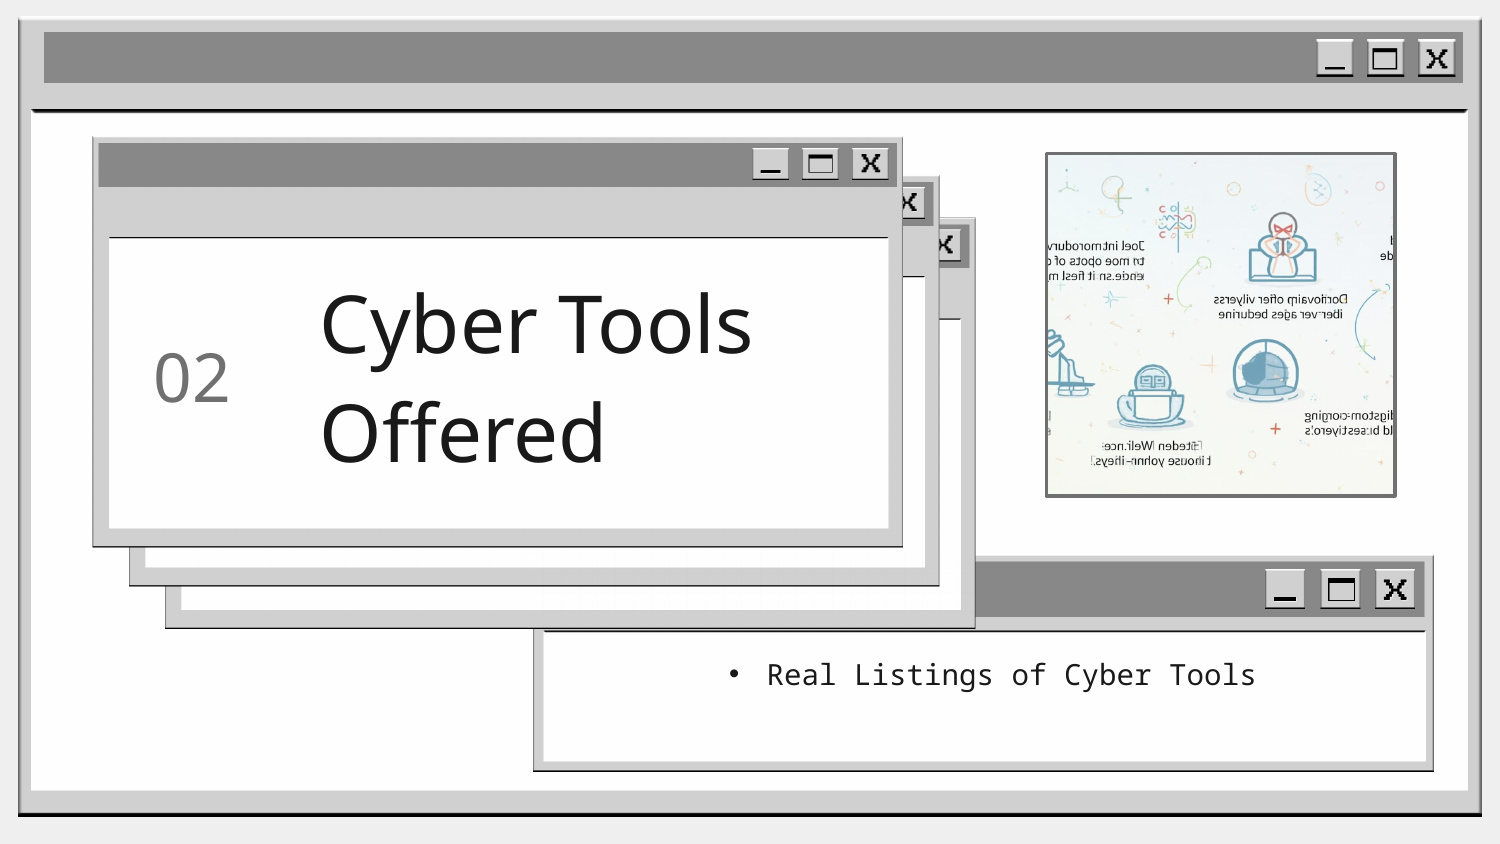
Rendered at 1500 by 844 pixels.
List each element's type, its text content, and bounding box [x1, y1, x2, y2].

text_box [1047, 155, 1394, 200]
title Cyber Tools Offered [304, 251, 872, 502]
picture [13, 12, 1486, 821]
title 02 [128, 314, 257, 439]
subtitle Real Listings of Cyber Tools [567, 641, 1419, 753]
